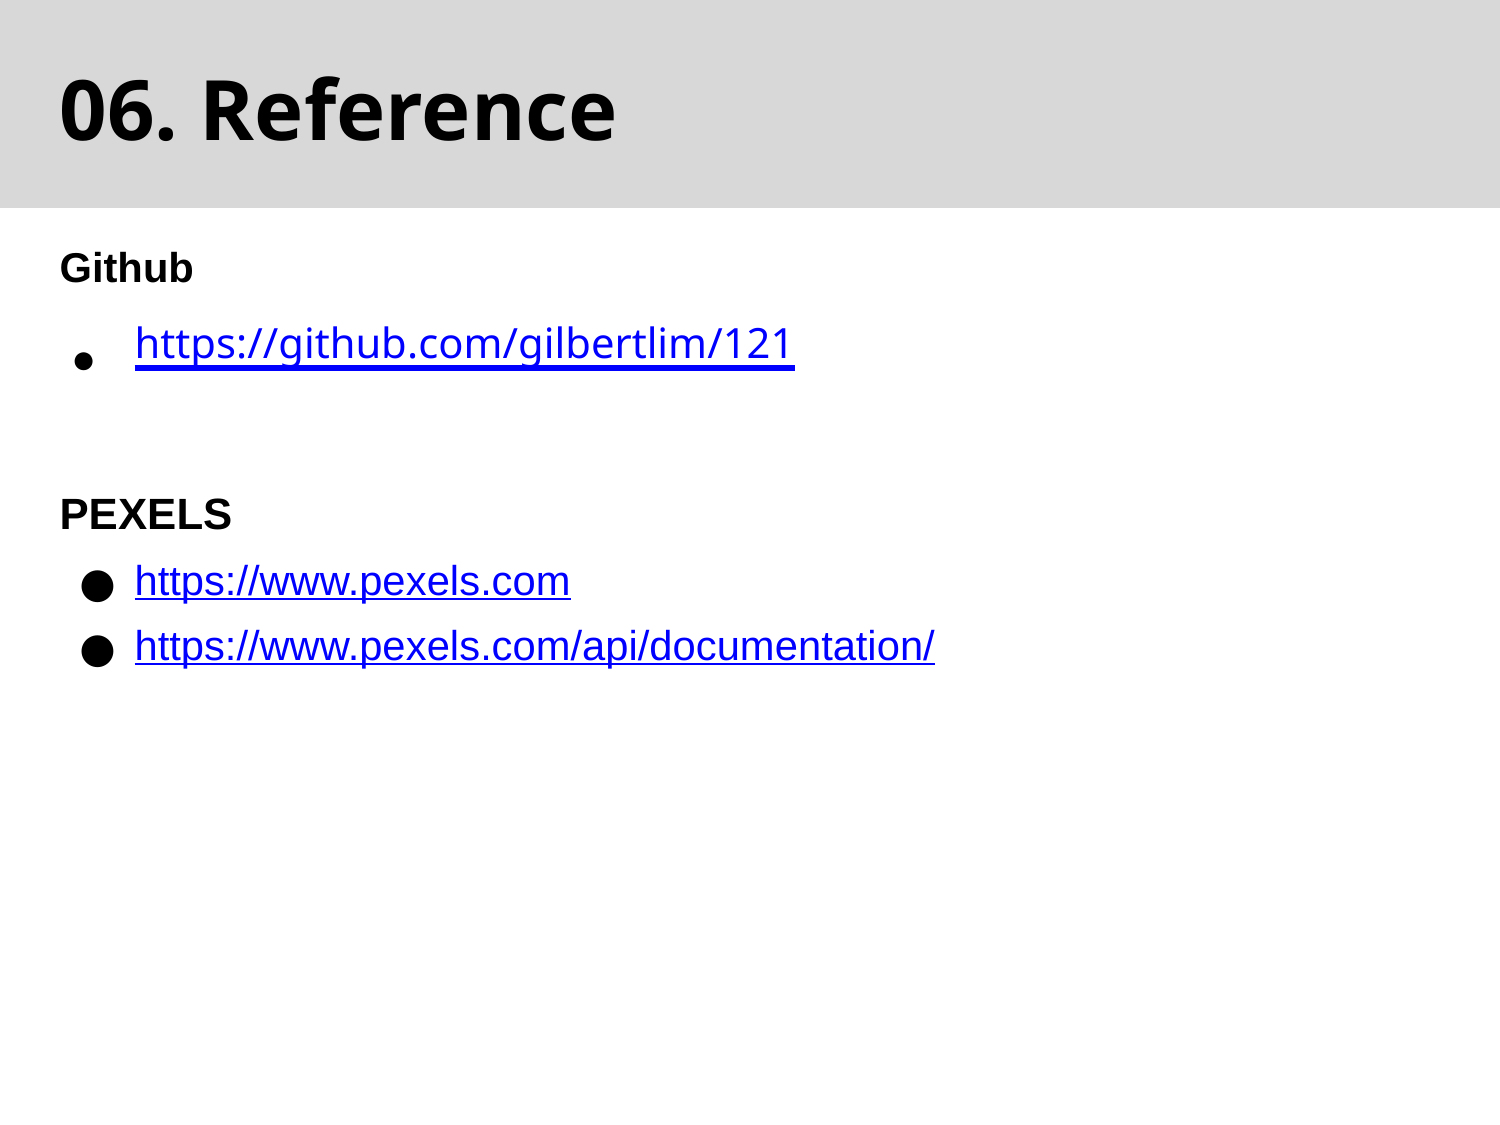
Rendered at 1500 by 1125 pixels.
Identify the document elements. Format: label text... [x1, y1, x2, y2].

text_box 06. Reference [44, 61, 1312, 153]
text_box Github https://github.com/gilbertlim/121 PEXELS https://www.pexels.com https://www.pexels.com/api/documentation/ [44, 211, 1456, 684]
